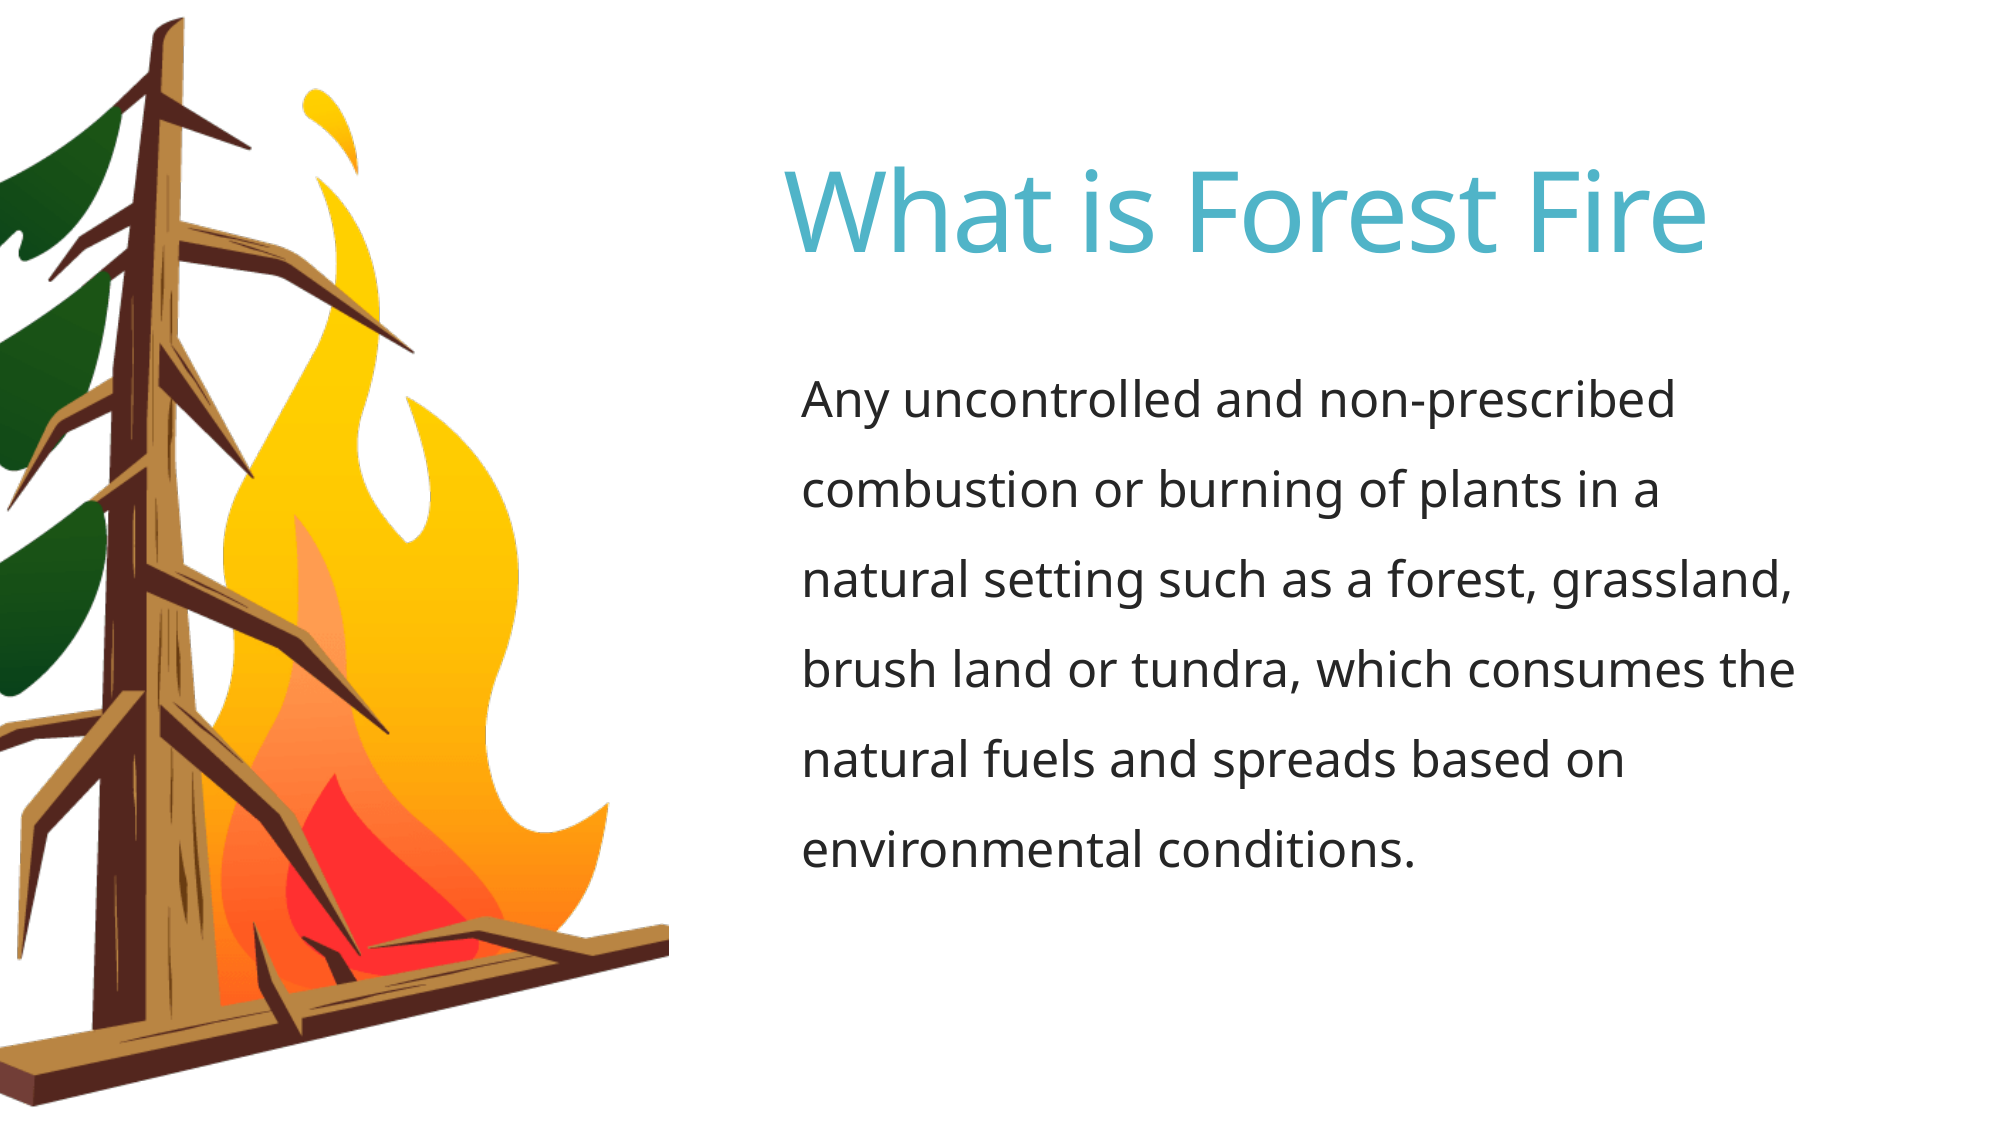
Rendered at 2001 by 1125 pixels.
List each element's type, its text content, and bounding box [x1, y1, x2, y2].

picture [0, 0, 670, 1125]
title What is Forest Fire [768, 81, 1845, 354]
list Any uncontrolled and non-prescribed combustion or burning of plants in a natural setting such as a forest, grassland, brush land or tundra, which consumes the natural fuels and spreads based on environmental conditions. [771, 329, 1826, 948]
